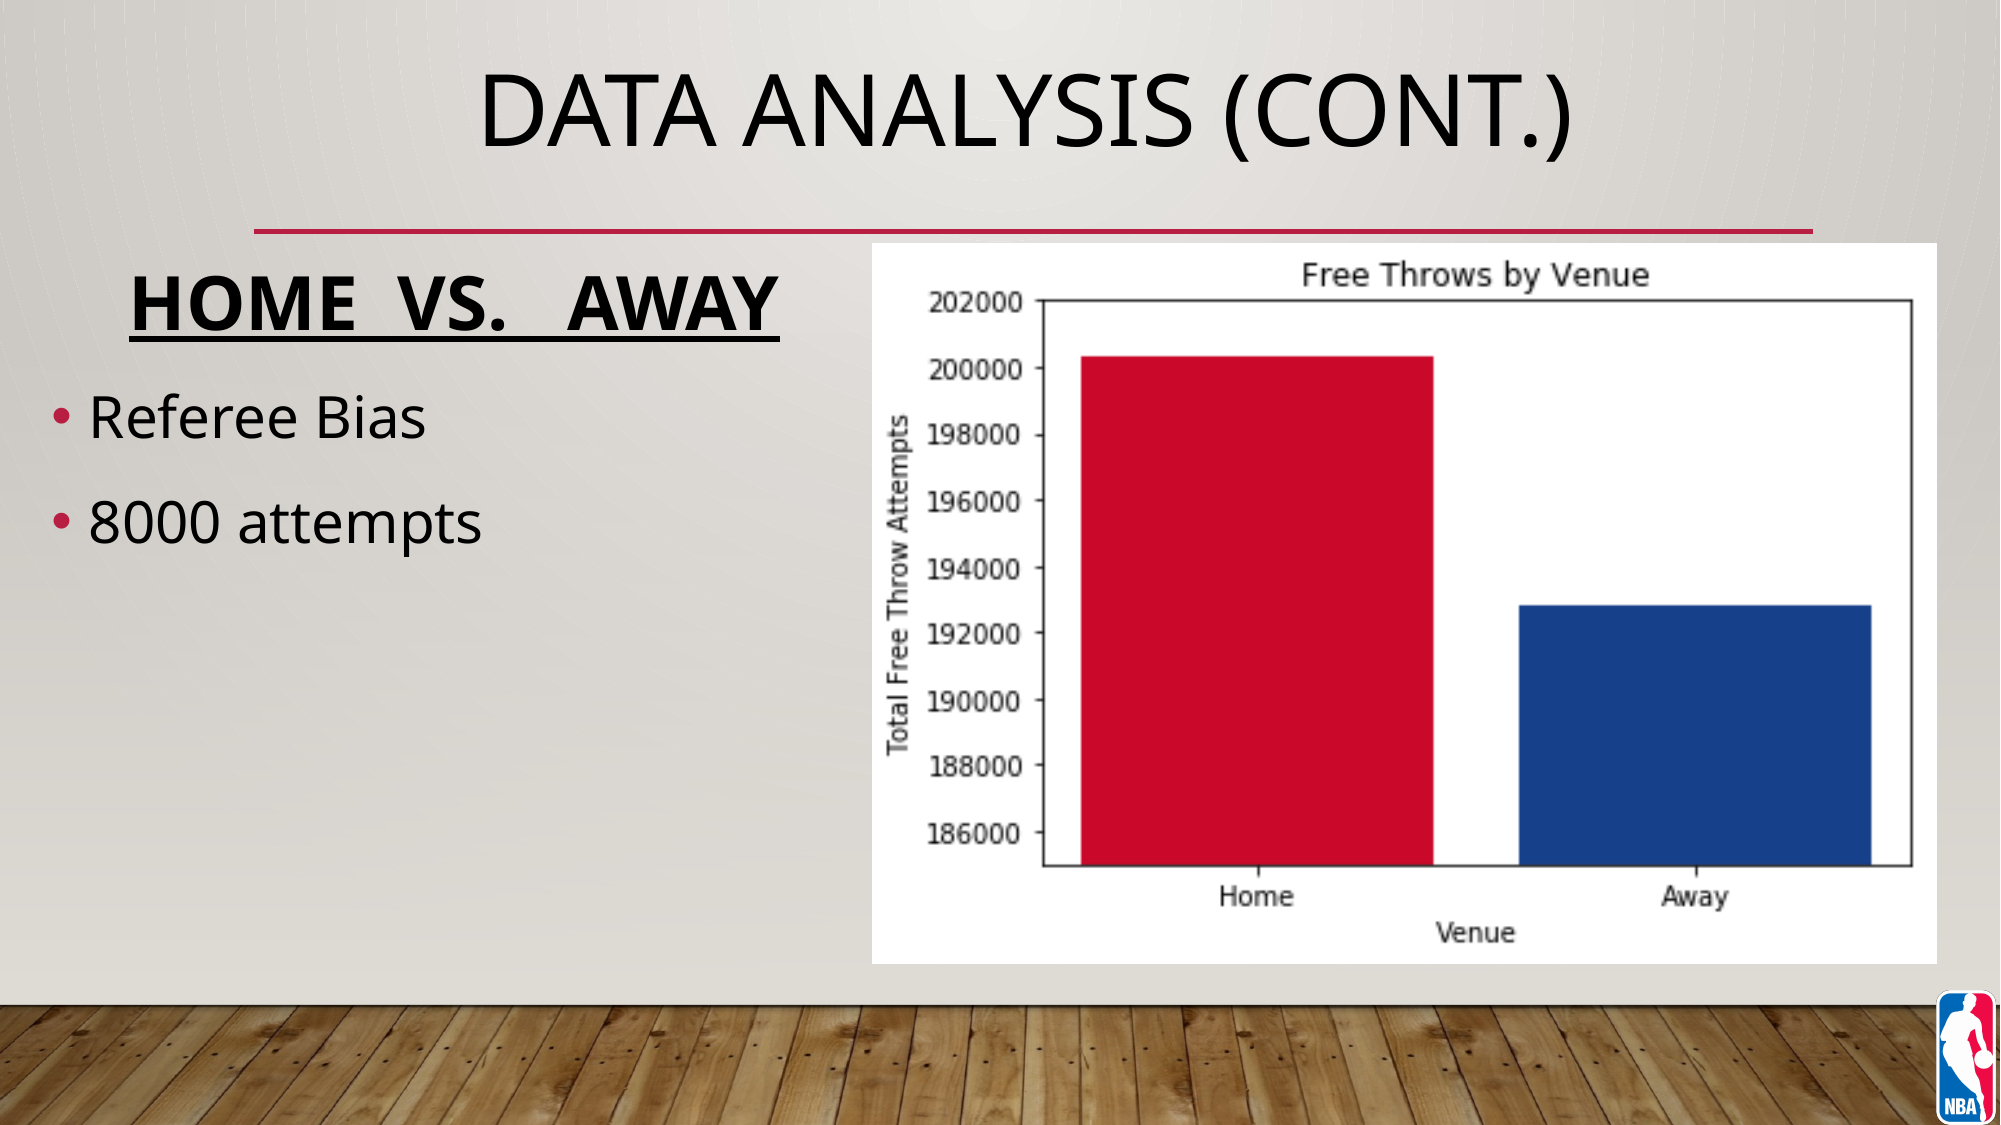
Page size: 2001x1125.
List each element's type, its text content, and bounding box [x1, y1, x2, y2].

title Data Analysis (Cont.) [238, 52, 1814, 190]
picture [872, 243, 1937, 964]
picture [0, 990, 2000, 1125]
list HOME VS. AWAY Referee Bias 8000 attempts [36, 230, 873, 899]
